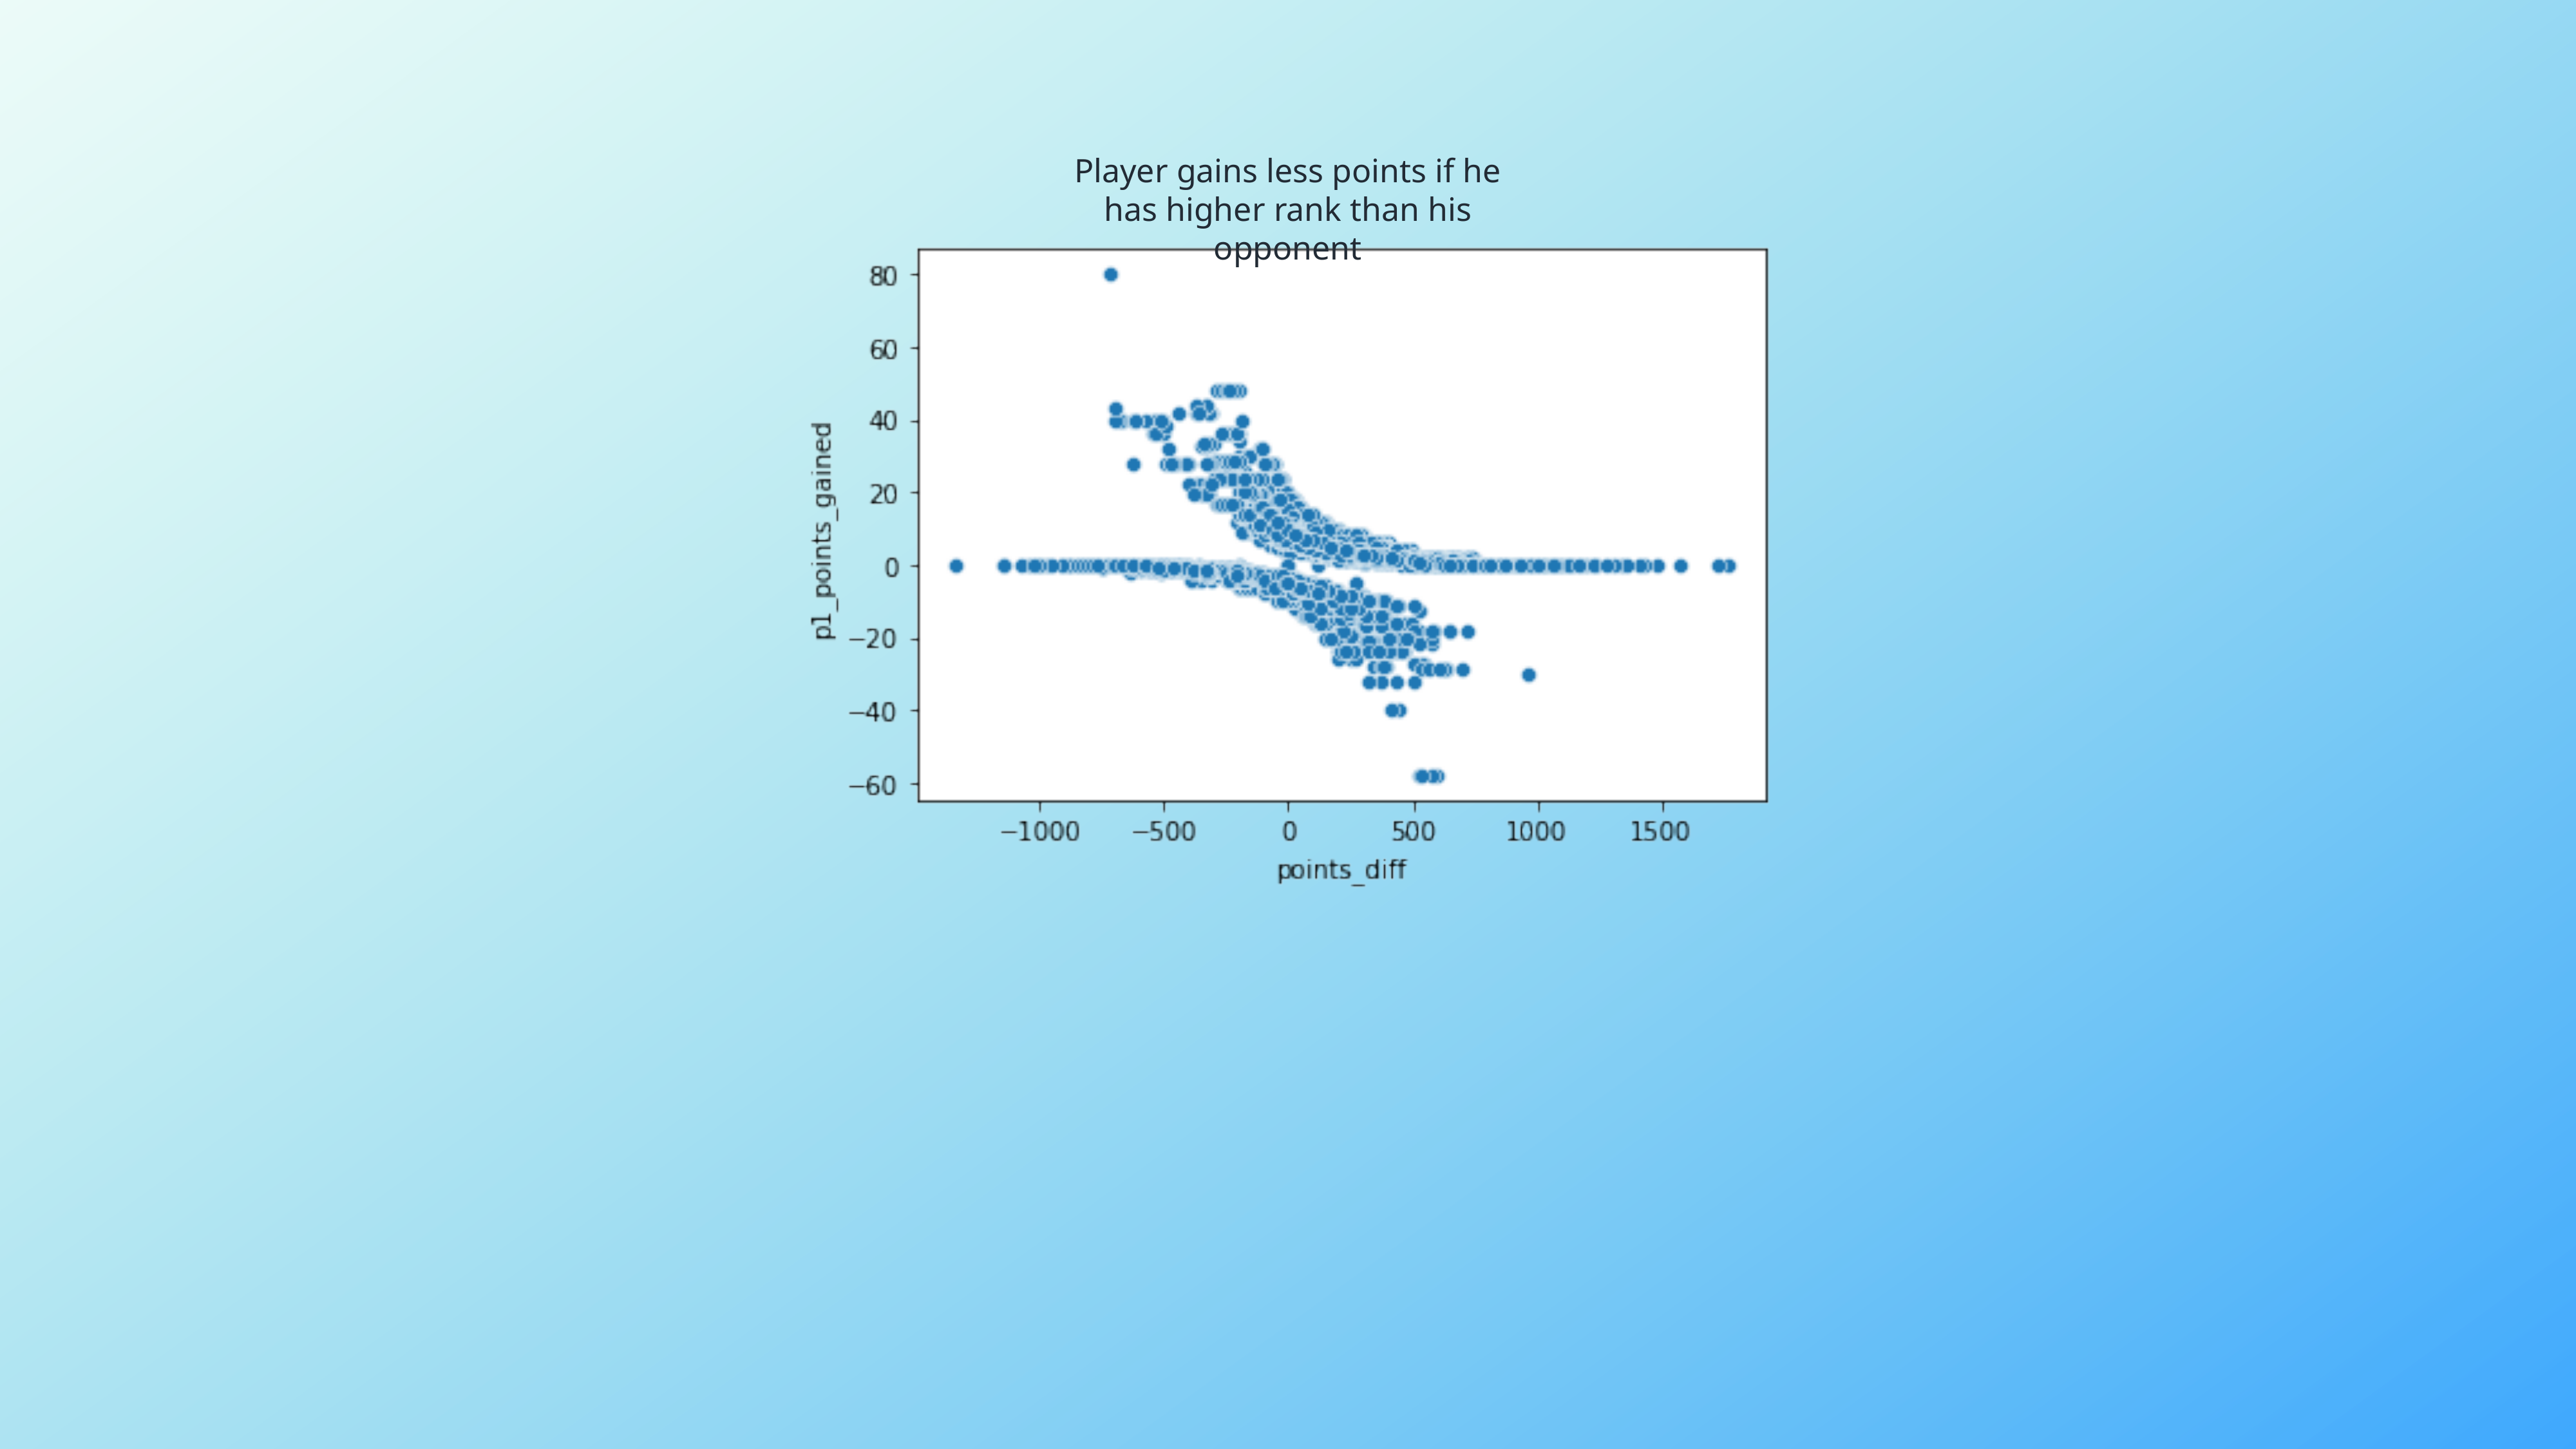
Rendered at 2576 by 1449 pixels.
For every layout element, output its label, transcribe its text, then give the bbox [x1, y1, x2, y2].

text_box Player gains less points if he has higher rank than his opponent [1041, 140, 1535, 234]
text_box [0, 0, 2576, 1449]
picture [791, 234, 1785, 900]
